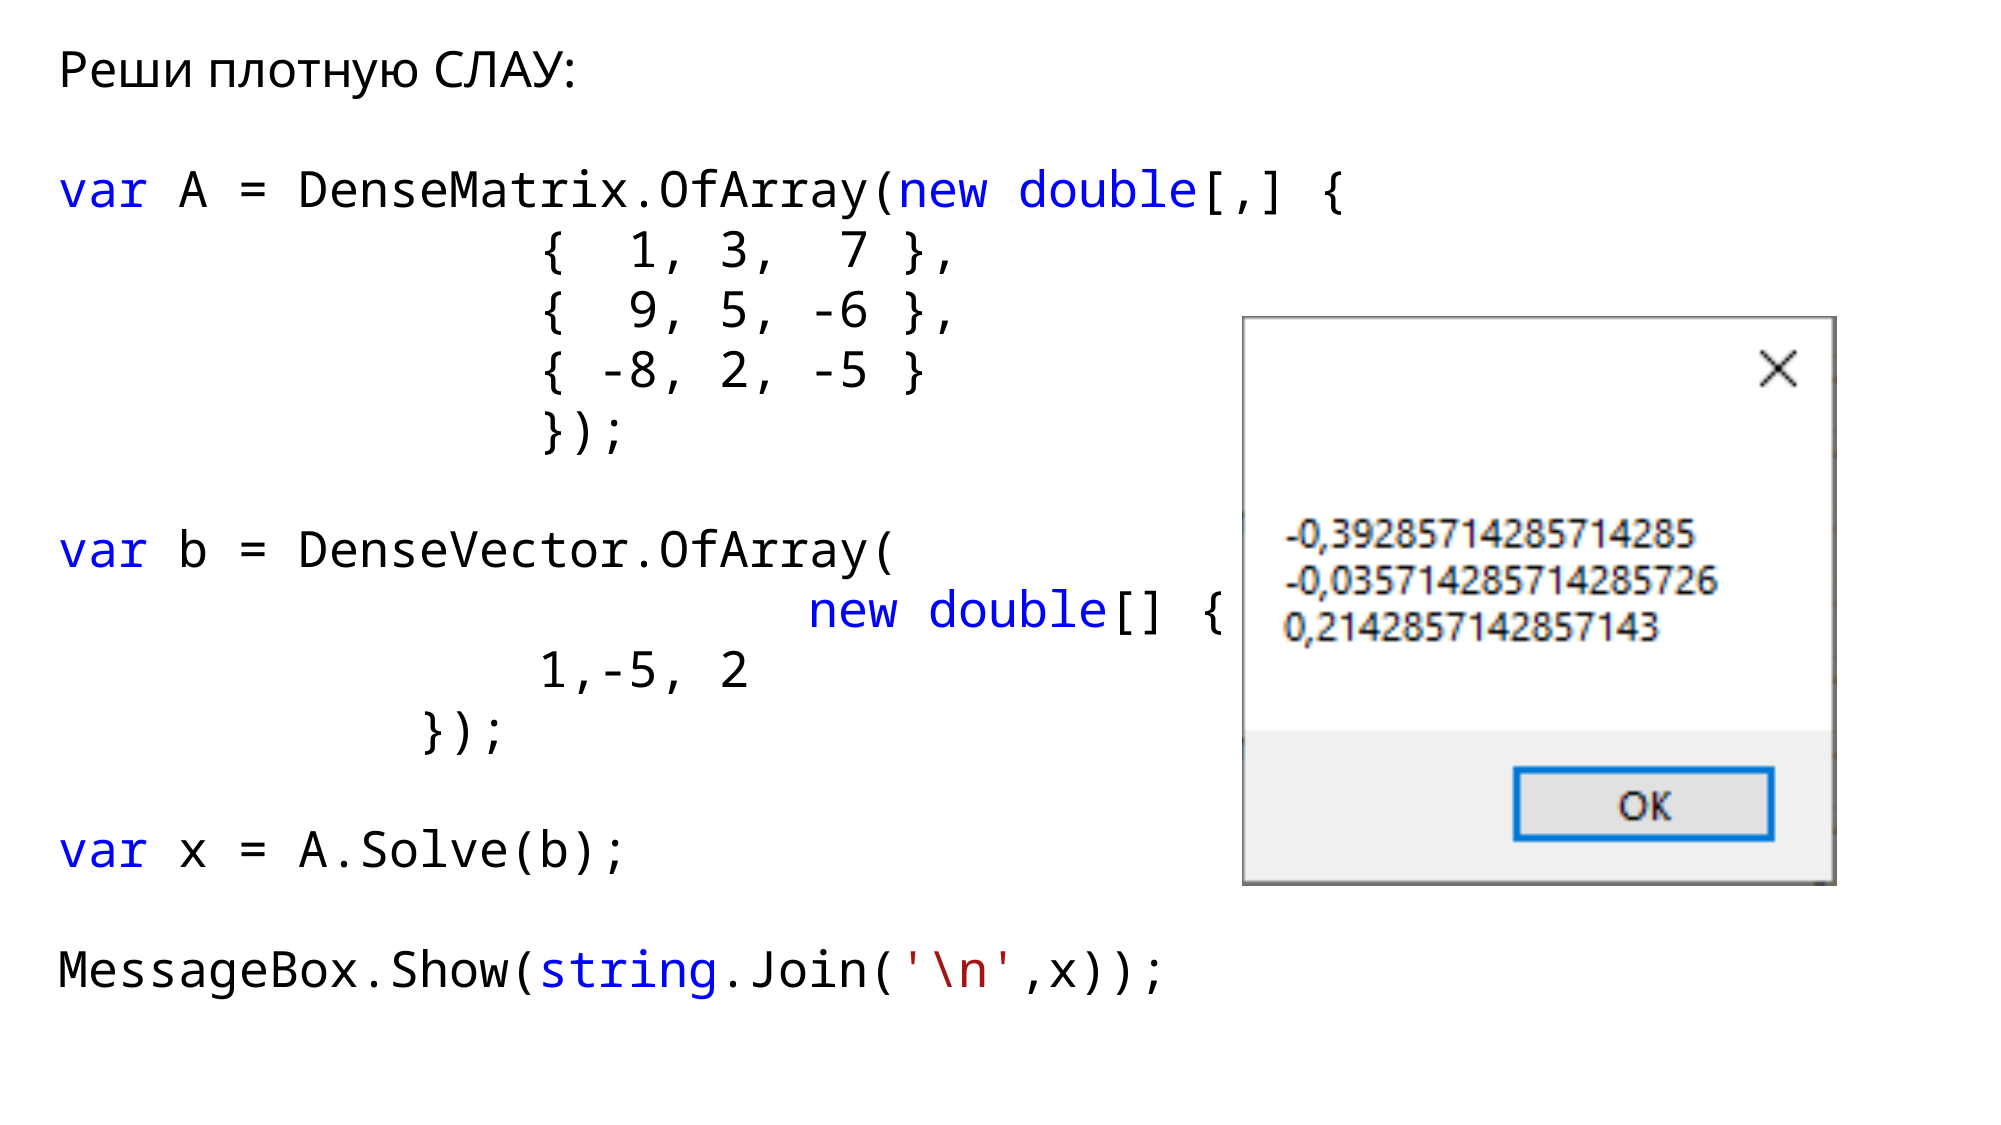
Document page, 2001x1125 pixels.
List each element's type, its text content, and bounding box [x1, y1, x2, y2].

text_box Реши плотную СЛАУ: var A = DenseMatrix.OfArray(new double[,] { { 1, 3, 7 }, { 9, 5, -6 }, { -8, 2, -5 } }); var b = DenseVector.OfArray( new double[] { 1,-5, 2 }); var x = A.Solve(b); MessageBox.Show(string.Join('\n',x)); [0, 0, 2000, 1005]
picture [1242, 316, 1837, 886]
